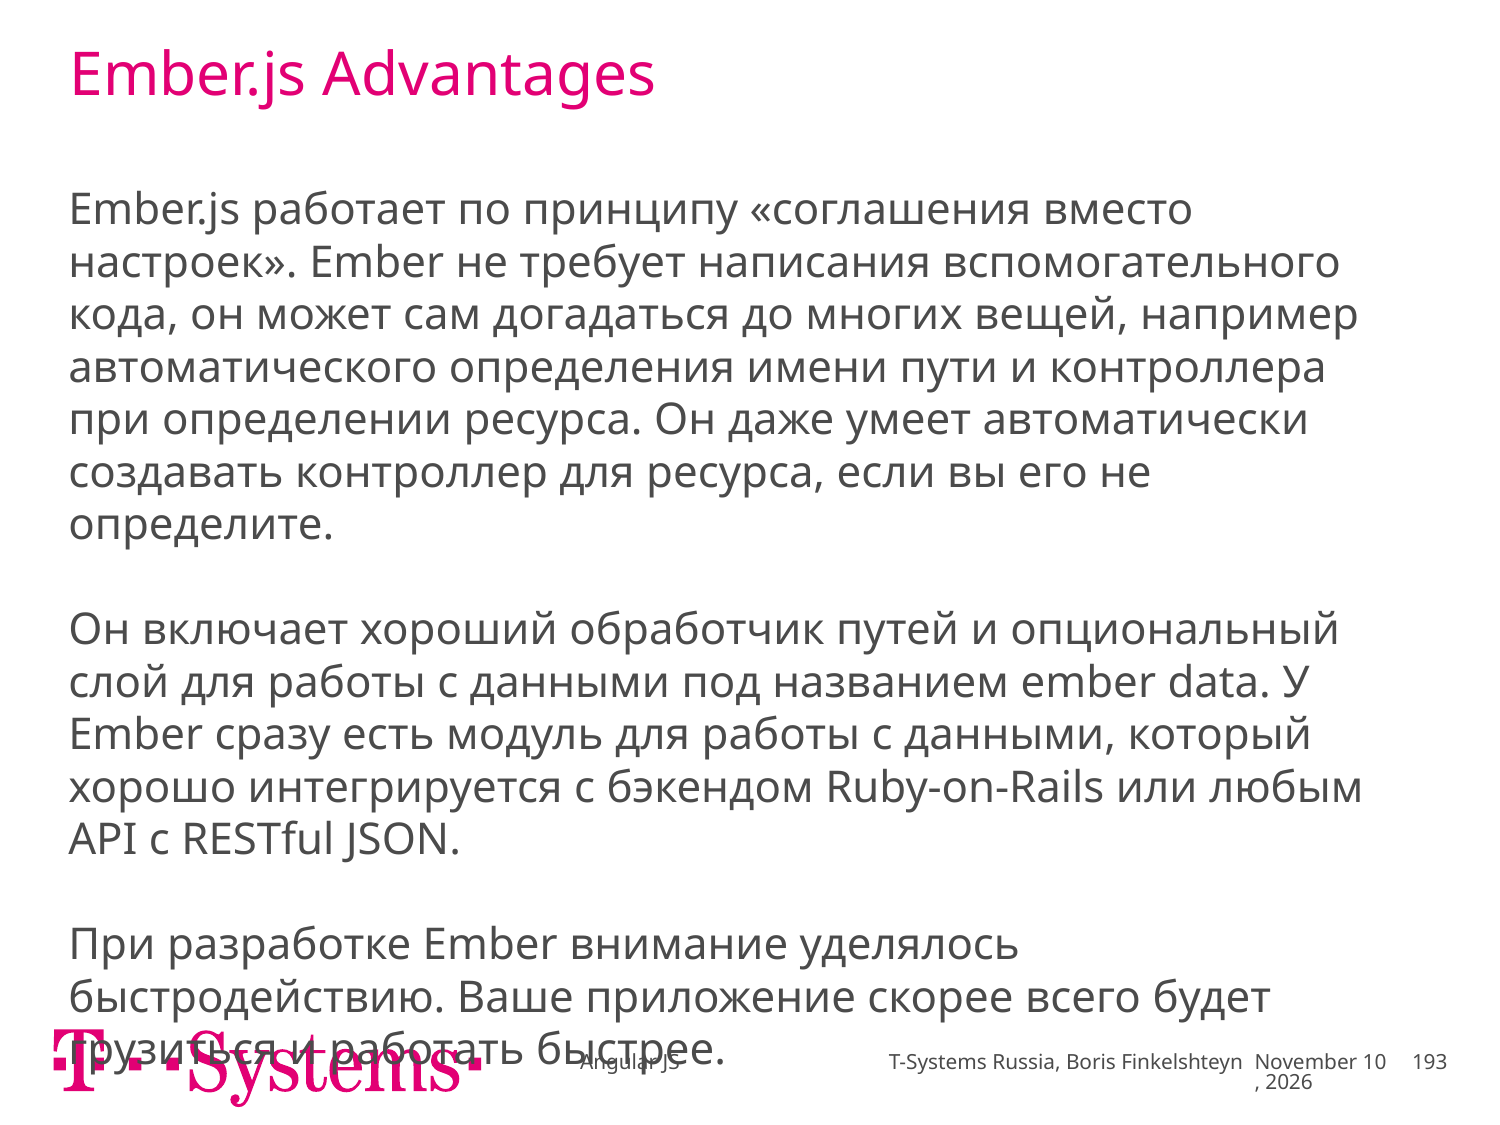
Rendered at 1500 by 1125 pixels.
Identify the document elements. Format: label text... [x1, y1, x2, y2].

title Ember.js Advantages [53, 43, 1447, 132]
slide_number 193 [1399, 1038, 1448, 1087]
text_box Ember.js работает по принципу «соглашения вместо настроек». Ember не требует написания вспомогательного кода, он может сам догадаться до многих вещей, например автоматического определения имени пути и контроллера при определении ресурса. Он даже умеет автоматически создавать контроллер для ресурса, если вы его не определите. Он включает хороший обработчик путей и опциональный слой для работы с данными под названием ember data. У Ember сразу есть модуль для работы с данными, который хорошо интегрируется с бэкендом Ruby-on-Rails или любым API с RESTful JSON. При разработке Ember внимание уделялось быстродействию. Ваше приложение скорее всего будет грузиться и работать быстрее. [53, 173, 1389, 1125]
